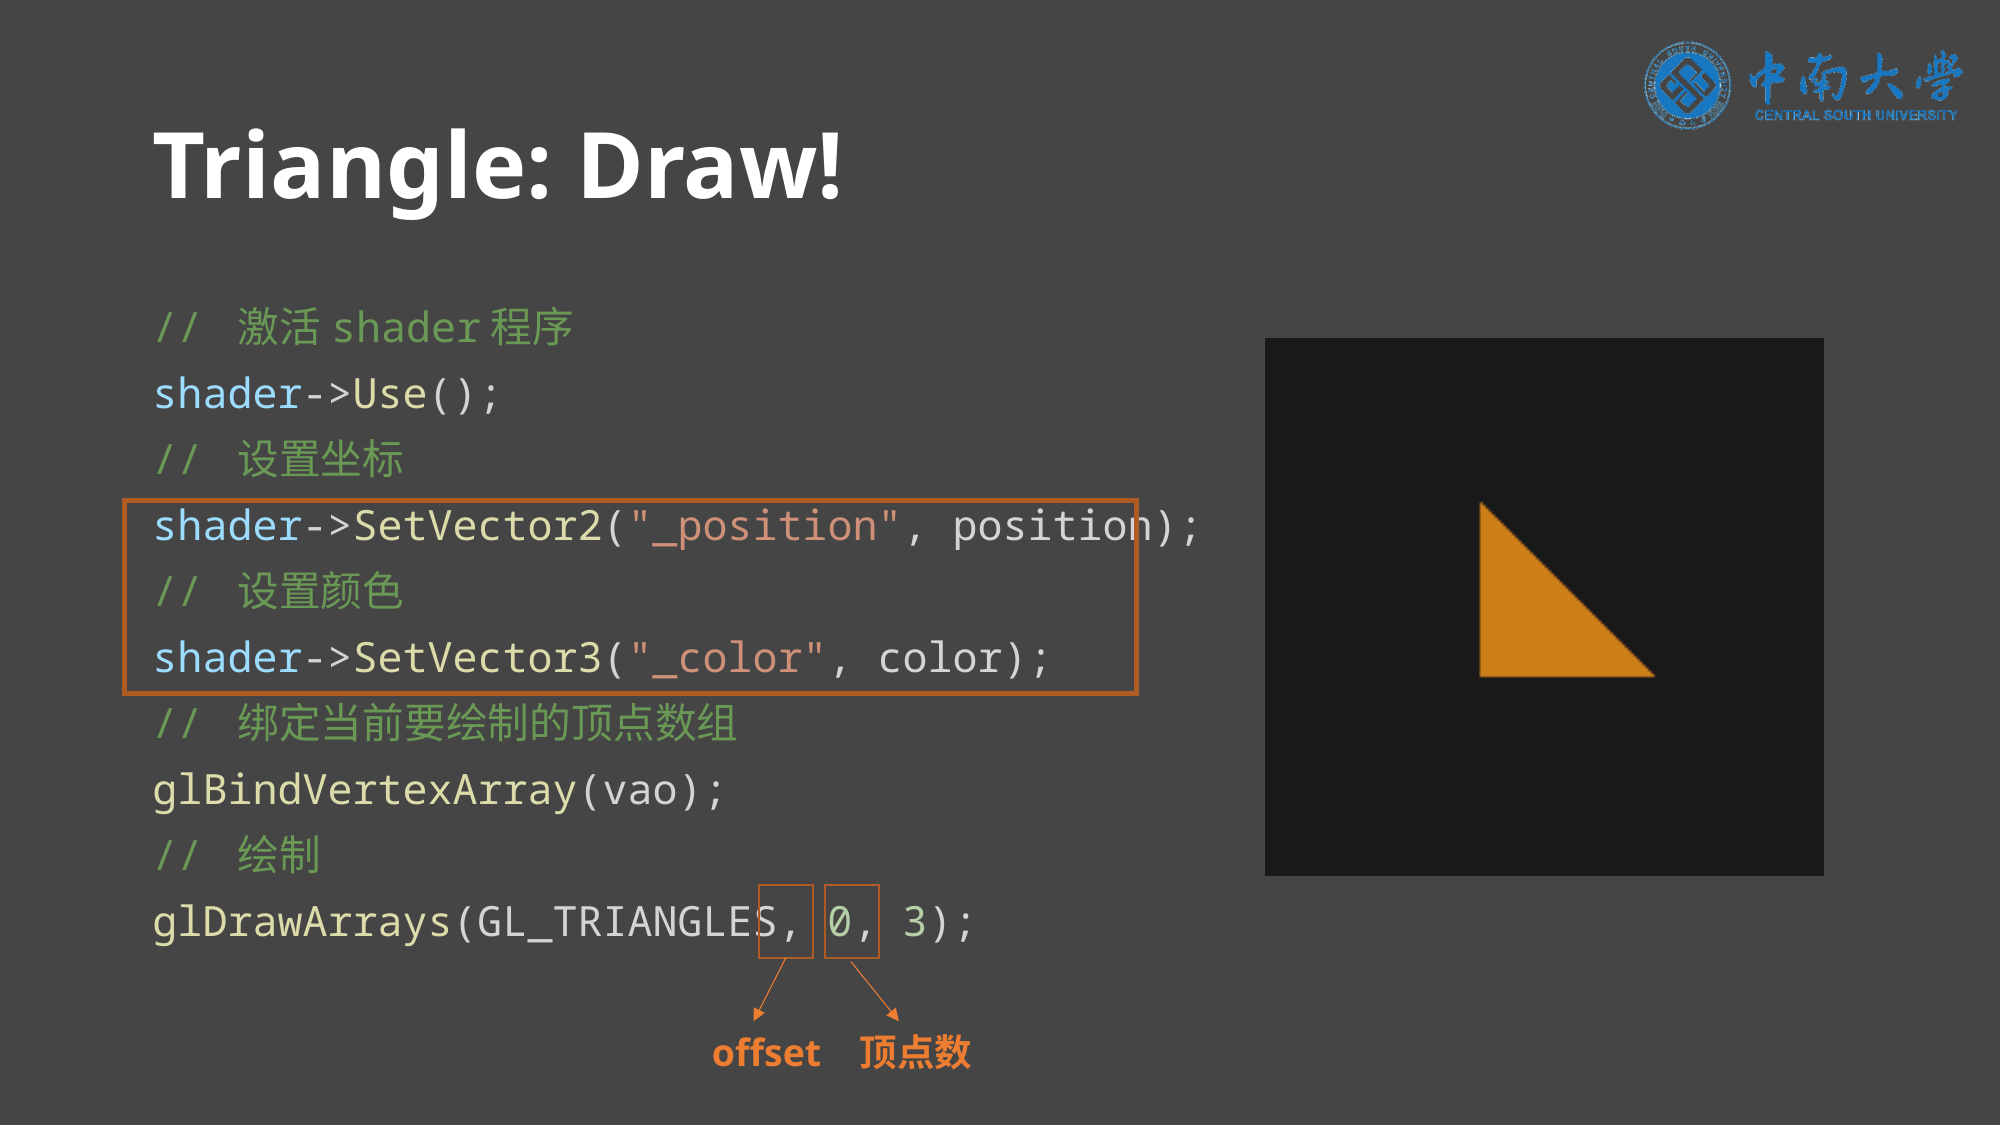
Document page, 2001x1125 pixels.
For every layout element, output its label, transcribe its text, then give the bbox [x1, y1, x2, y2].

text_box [850, 961, 899, 1022]
picture [1265, 338, 1824, 876]
text_box offset 顶点数 [697, 1021, 1007, 1081]
text_box [824, 884, 880, 959]
list // 激活shader程序 shader->Use(); // 设置坐标 shader->SetVector2("_position", position); // 设置颜色 shader->SetVector3("_color", color); // 绑定当前要绘制的顶点数组 glBindVertexArray(vao); // 绘制 glDrawArrays(GL_TRIANGLES, 0, 3); [137, 299, 1863, 1014]
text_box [753, 957, 786, 1022]
title Triangle: Draw! [137, 59, 1863, 278]
text_box [758, 884, 814, 959]
picture [1632, 34, 1977, 136]
text_box [124, 499, 1137, 694]
